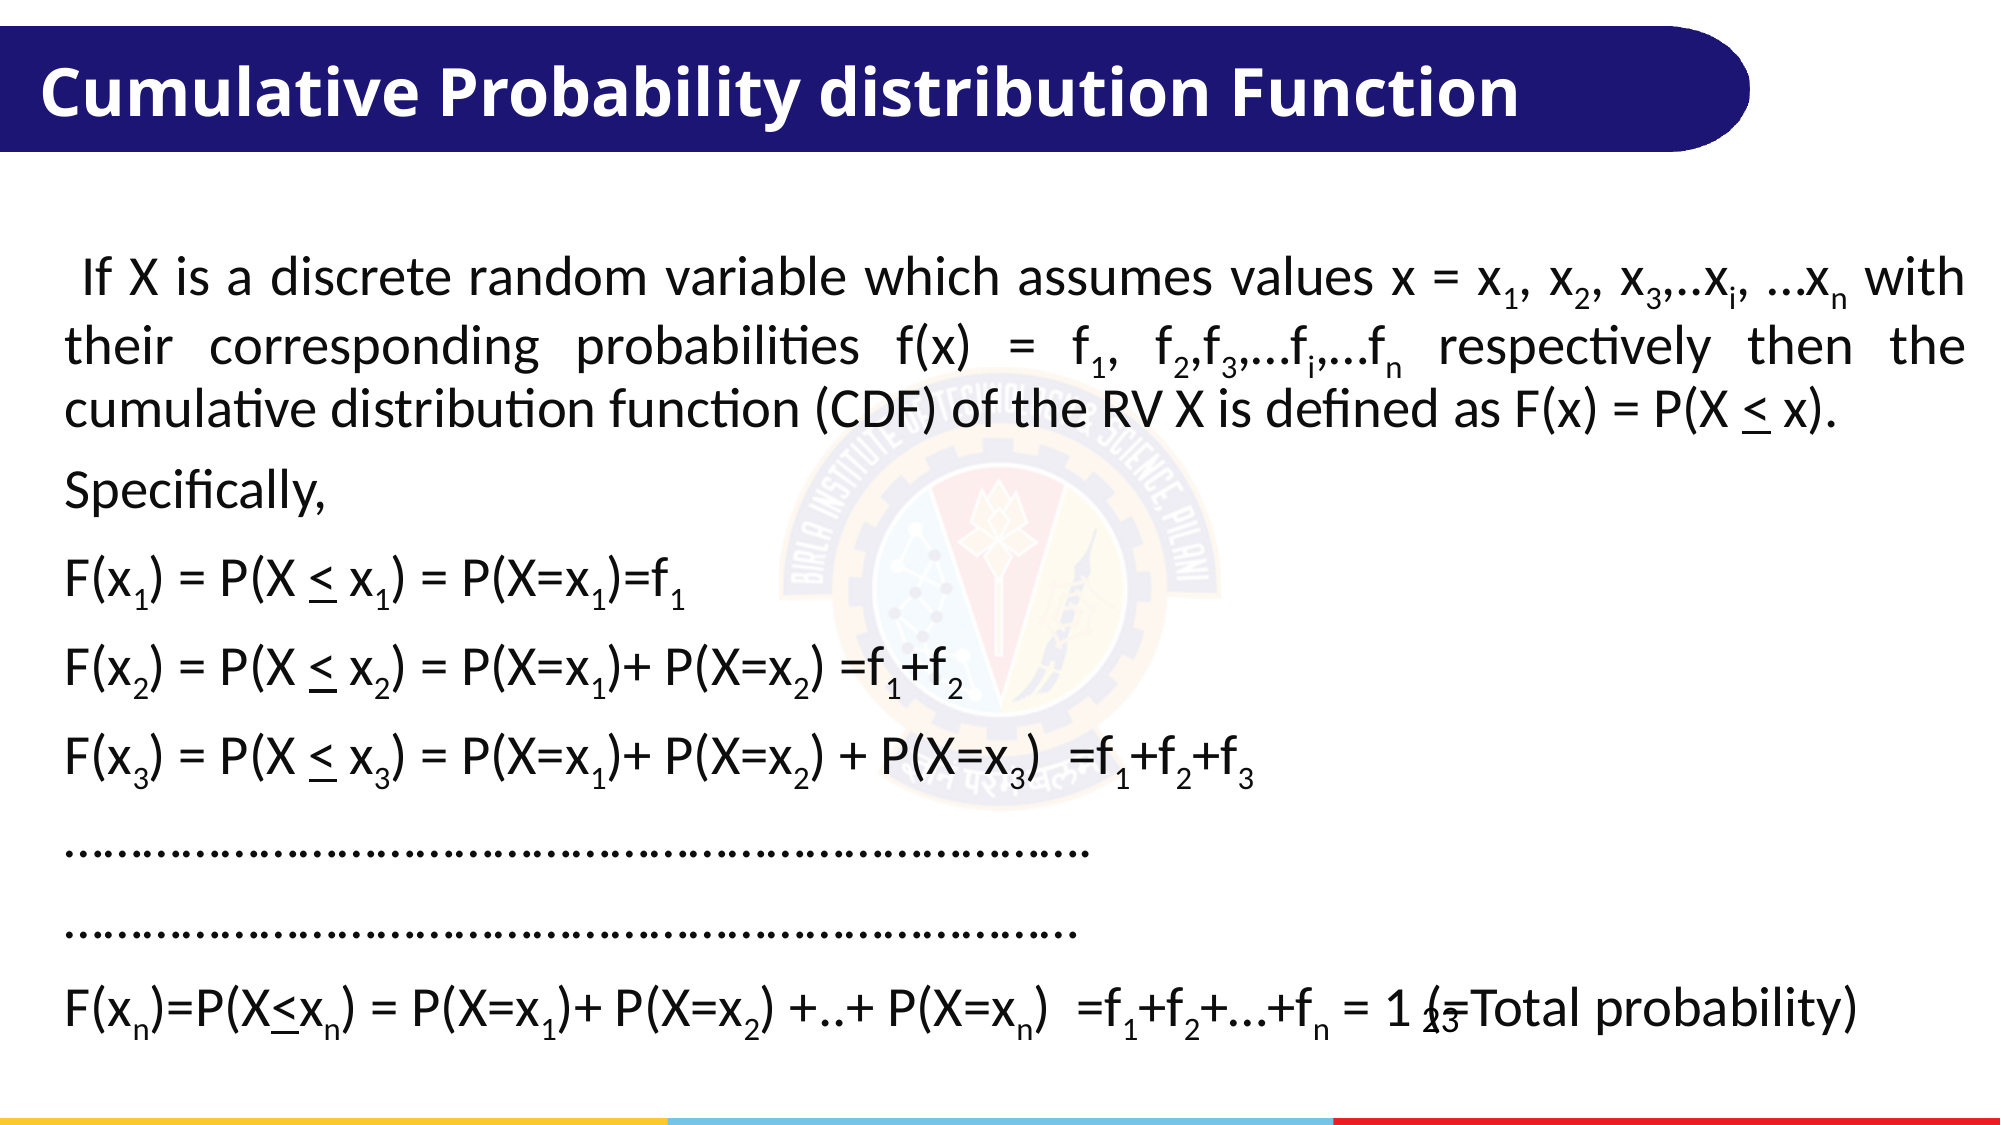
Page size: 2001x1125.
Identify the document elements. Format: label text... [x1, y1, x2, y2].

text_box 23 [1378, 987, 1475, 1048]
text_box Cumulative Probability distribution Function [24, 45, 1543, 146]
picture [0, 1118, 2000, 1125]
text_box If X is a discrete random variable which assumes values x = x1, x2, x3,..xi, …xn with their corresponding probabilities f(x) = f1, f2,f3,…fi,…fn respectively then the cumulative distribution function (CDF) of the RV X is defined as F(x) = P(X < x). Specifically, F(x1) = P(X < x1) = P(X=x1)=f1 F(x2) = P(X < x2) = P(X=x1)+ P(X=x2) =f1+f2 F(x3) = P(X < x3) = P(X=x1)+ P(X=x2) + P(X=x3) =f1+f2+f3 ……………………………………………………………………. …………………………………………………………………… F(xn)=P(X<xn) = P(X=x1)+ P(X=x2) +..+ P(X=xn) =f1+f2+…+fn = 1 (=Total probability) [49, 232, 1982, 1049]
picture [0, 26, 1750, 152]
